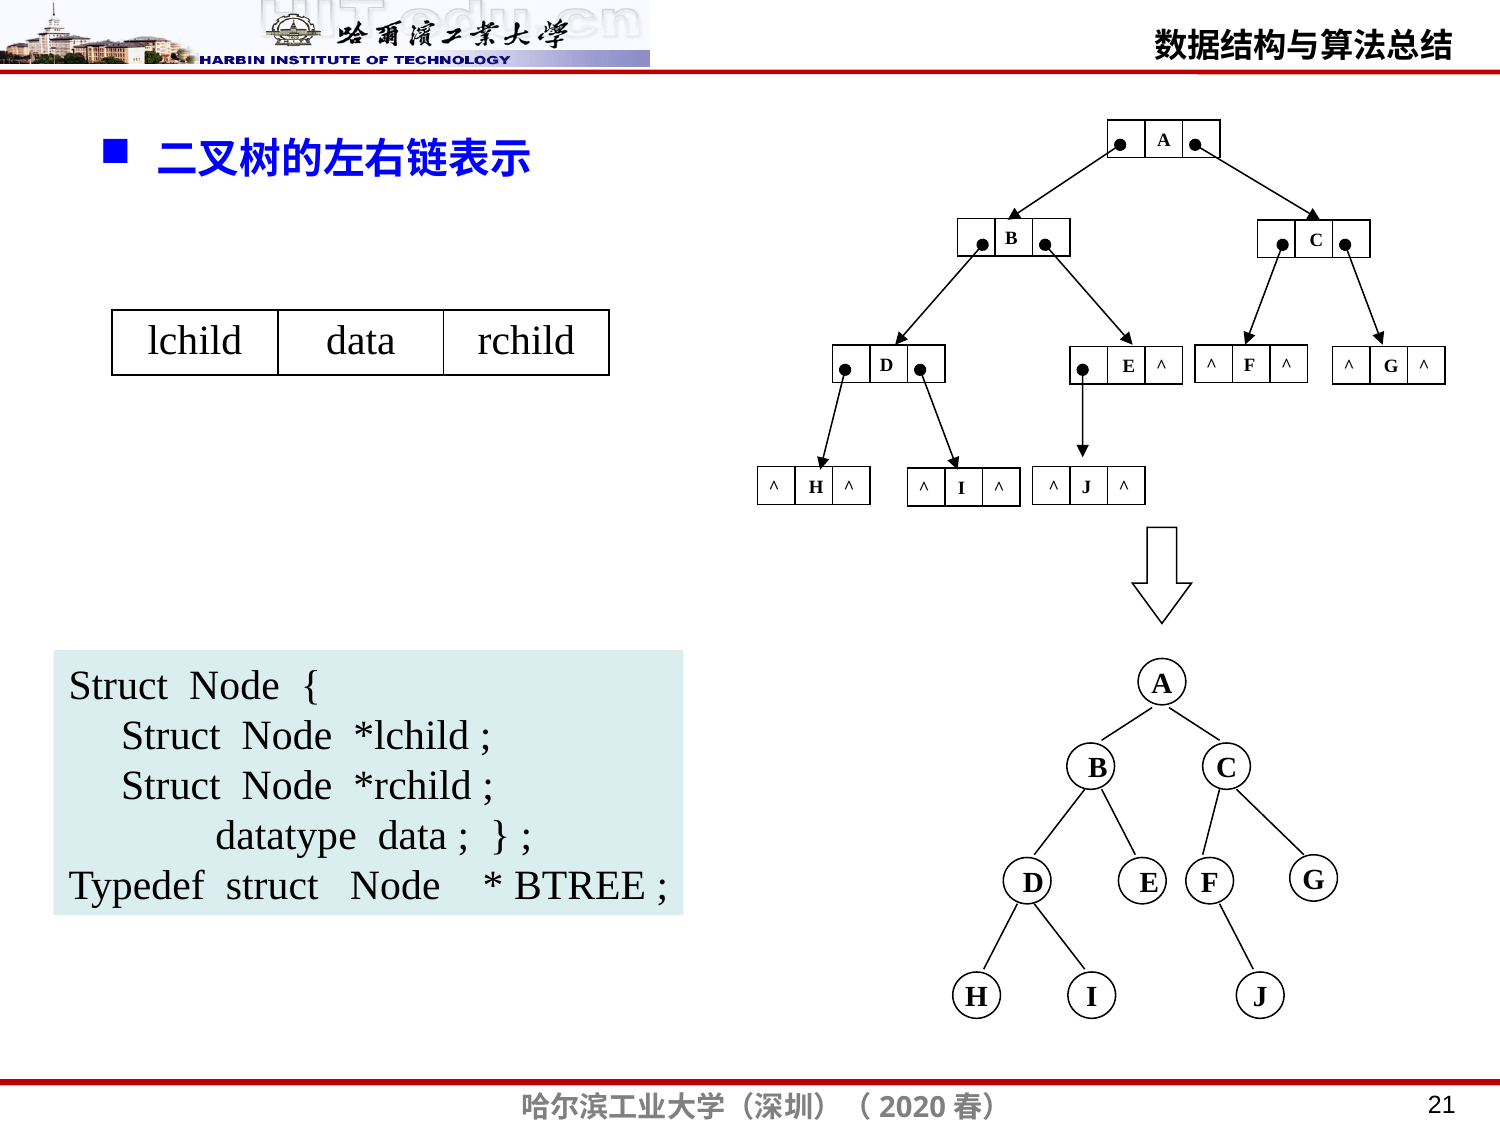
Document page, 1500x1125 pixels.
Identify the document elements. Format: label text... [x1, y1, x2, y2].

text_box [1132, 527, 1192, 624]
table_header rchild [444, 311, 608, 374]
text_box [952, 658, 1338, 1019]
table_header data [279, 311, 443, 374]
picture [0, 0, 650, 67]
table_header lchild [113, 311, 277, 374]
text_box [757, 119, 1446, 508]
text_box Struct Node { Struct Node *lchild ; Struct Node *rchild ; datatype data ; } ; Typedef struct Node * BTREE ; [53, 649, 684, 916]
text_box 二叉树的左右链表示 [85, 123, 547, 190]
